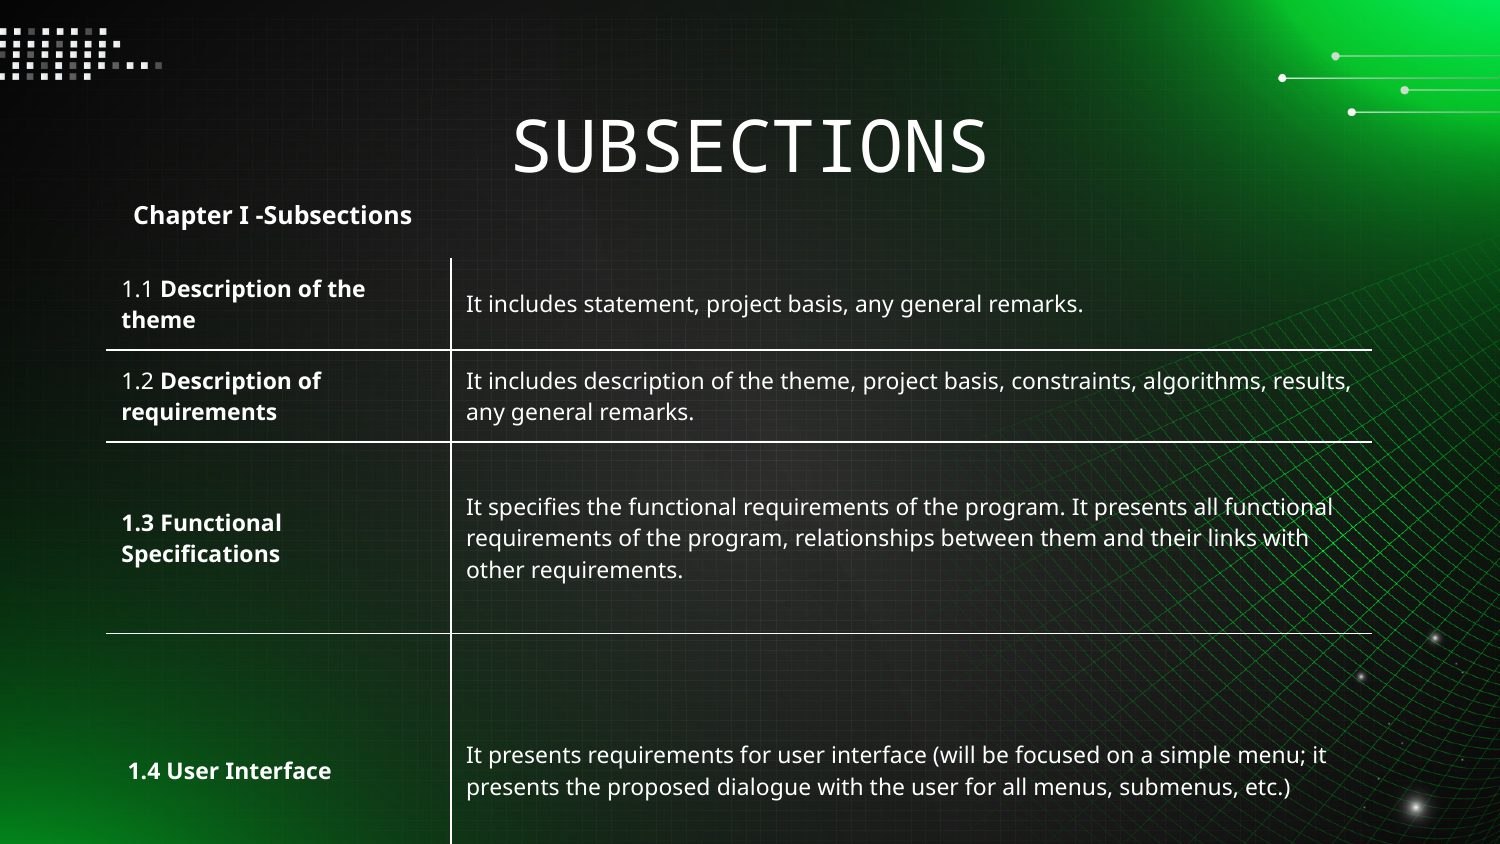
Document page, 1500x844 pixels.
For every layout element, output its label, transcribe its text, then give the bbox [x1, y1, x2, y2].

table_header 1.1 Description of the theme [106, 258, 450, 349]
table_header It includes statement, project basis, any general remarks. [452, 258, 1372, 349]
picture [0, 0, 1500, 844]
table_cell It specifies the functional requirements of the program. It presents all functional requirements of the program, relationships between them and their links with other requirements. [452, 443, 1372, 633]
table_cell 1.3 Functional Specifications [106, 443, 450, 633]
text_box Chapter I -Subsections [118, 184, 1382, 255]
table_cell It presents requirements for user interface (will be focused on a simple menu; it presents the proposed dialogue with the user for all menus, submenus, etc.) [452, 634, 1324, 844]
table_cell It includes description of the theme, project basis, constraints, algorithms, results, any general remarks. [452, 351, 1372, 441]
table_cell 1.4 User Interface [106, 634, 450, 844]
table_cell 1.2 Description of requirements [106, 351, 450, 441]
title SUBSECTIONS [118, 90, 1382, 184]
